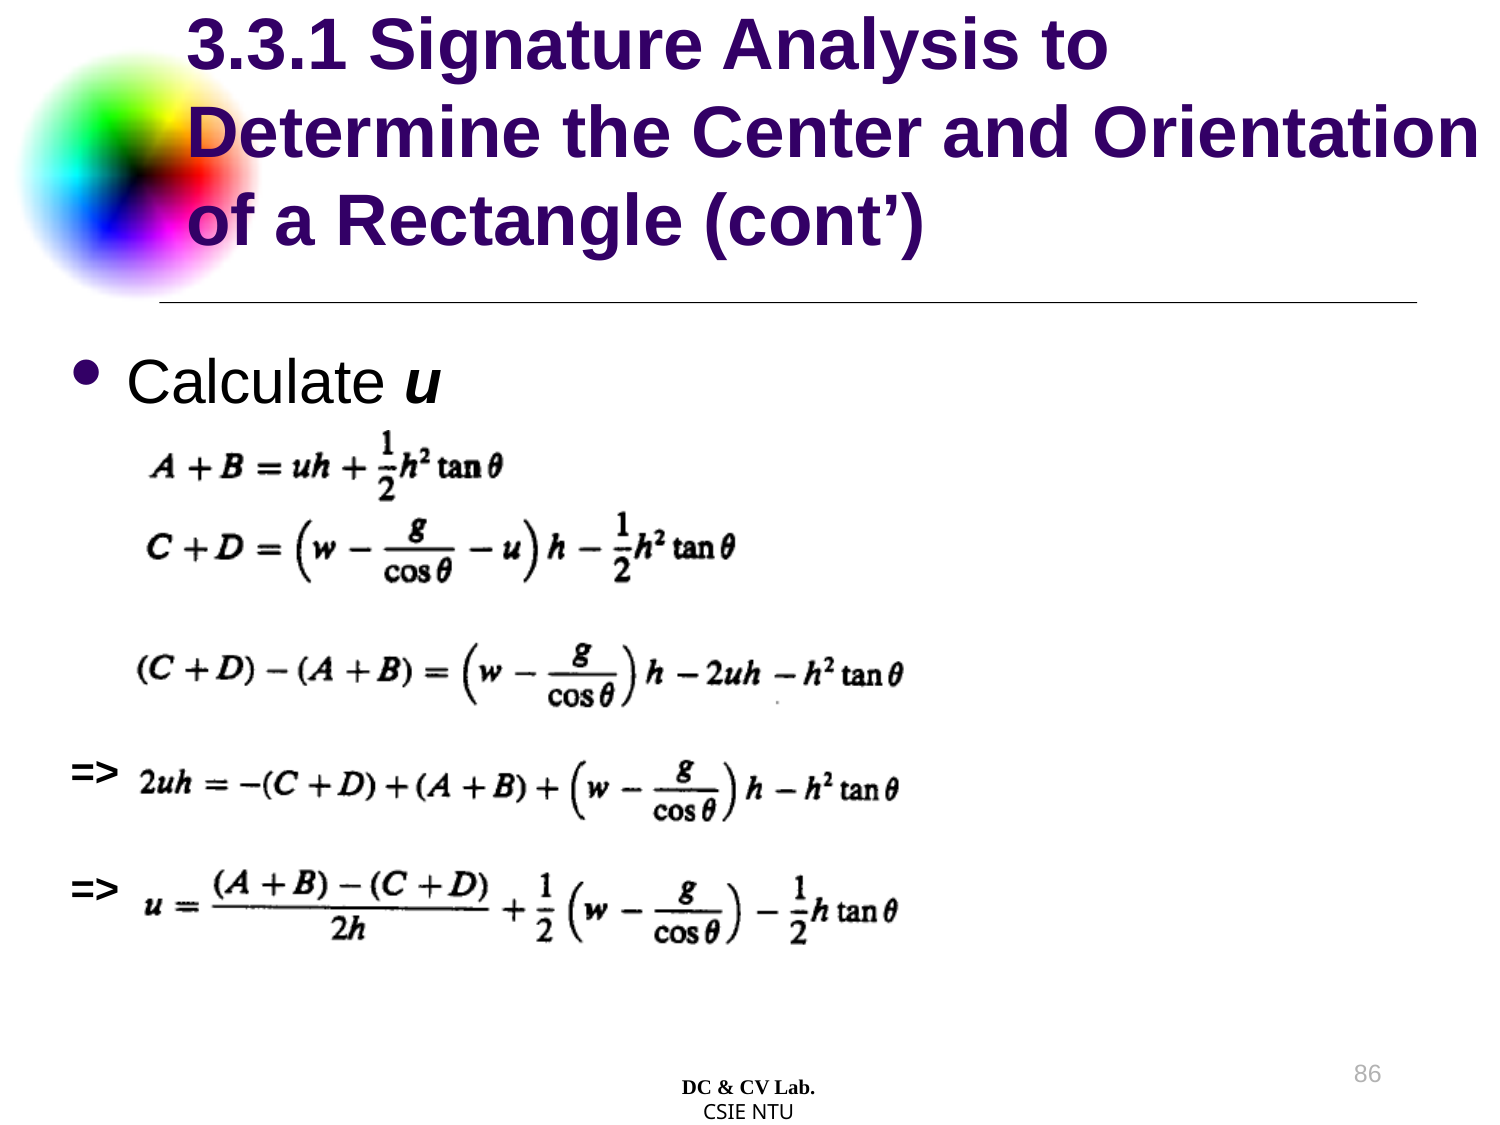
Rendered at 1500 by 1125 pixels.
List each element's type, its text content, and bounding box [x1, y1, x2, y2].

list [128, 430, 740, 588]
title 3.3.1 Signature Analysis to Determine the Center and Orientation of a Rectangle (cont’) [171, 54, 1500, 268]
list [137, 747, 906, 829]
footer DC & CV Lab. CSIE NTU [511, 1066, 987, 1125]
slide_number 86 [1059, 1042, 1397, 1103]
list Calculate u => => [54, 333, 718, 457]
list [128, 634, 910, 712]
picture [0, 42, 272, 318]
picture [137, 859, 906, 948]
